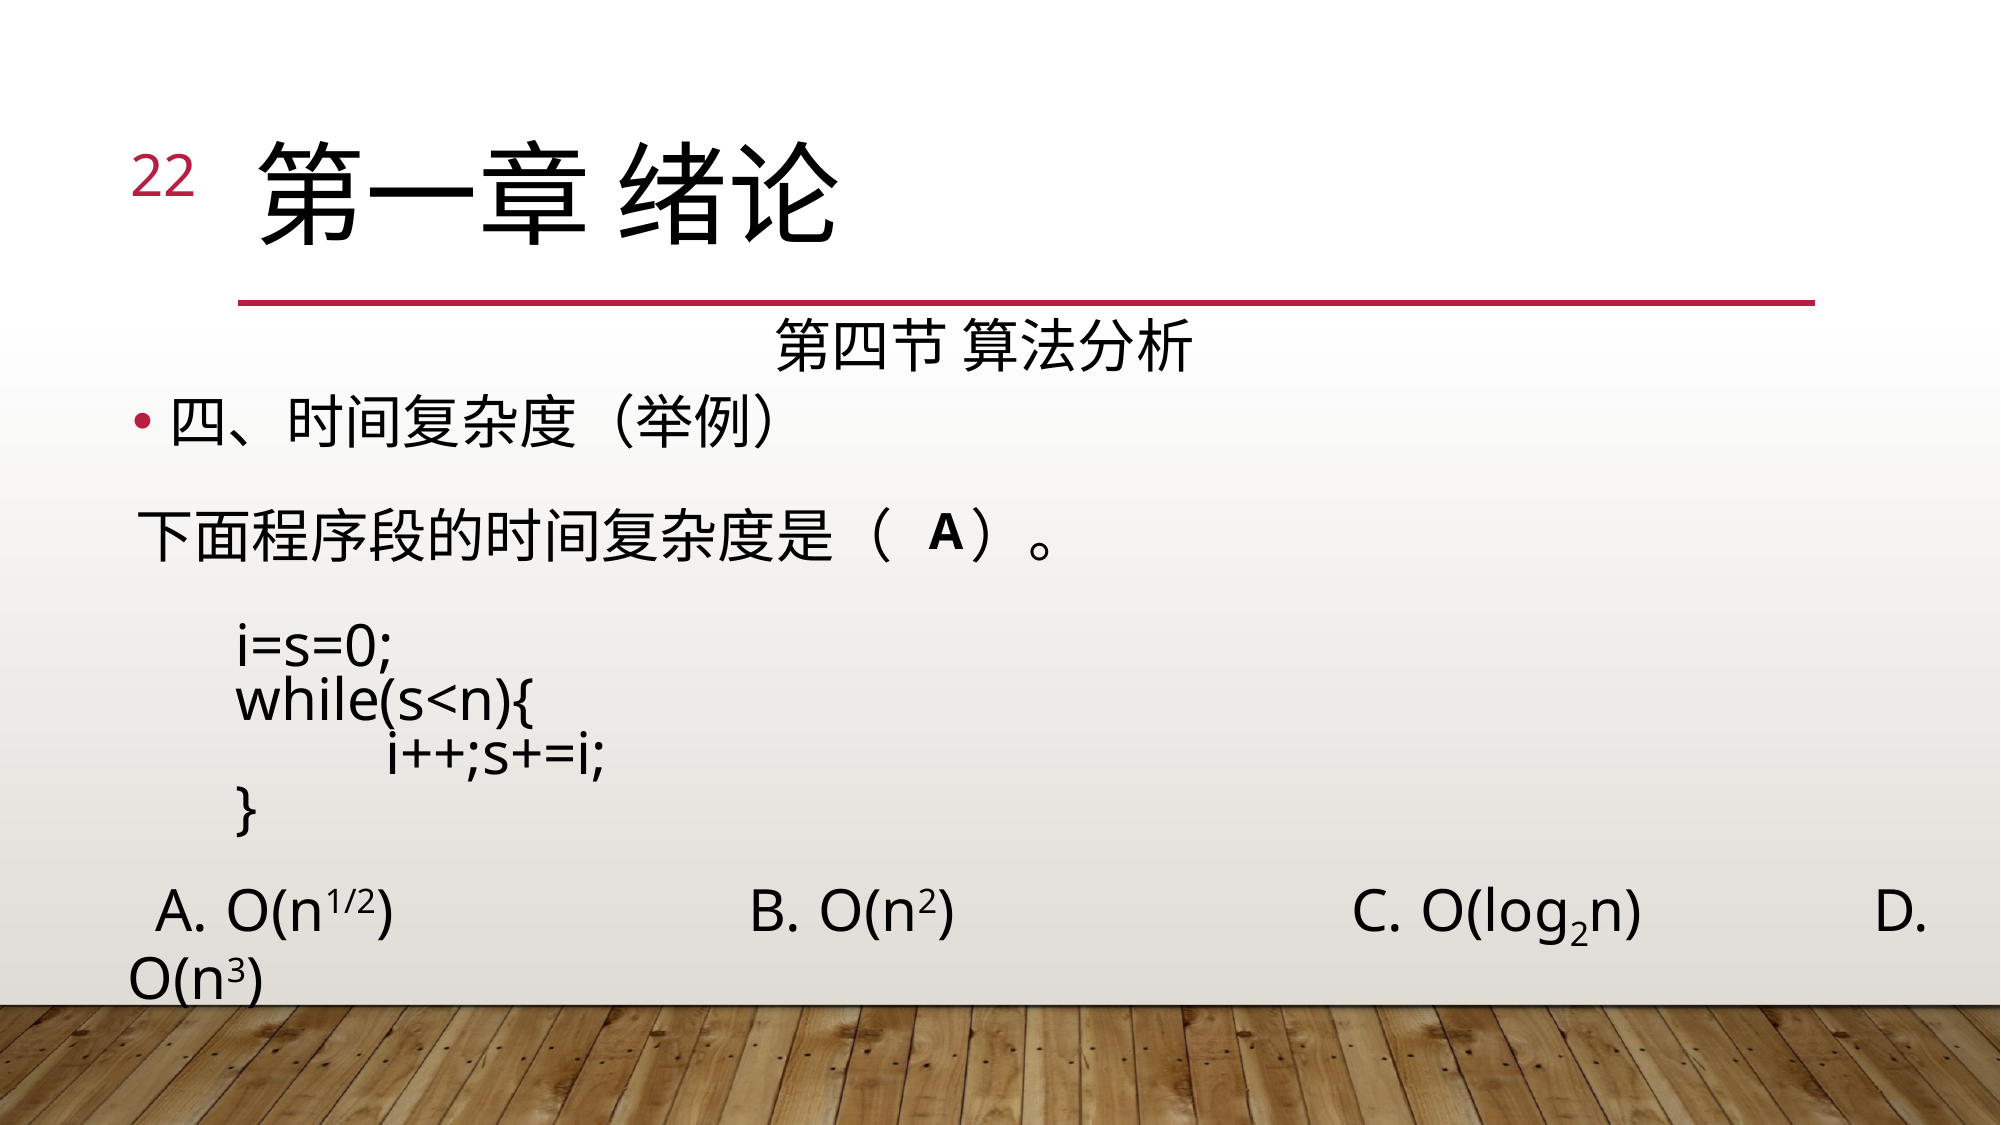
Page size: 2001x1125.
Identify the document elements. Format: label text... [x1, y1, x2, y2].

list 四、时间复杂度（举例） [117, 364, 1836, 507]
slide_number 22 [78, 131, 212, 214]
picture [0, 1005, 2000, 1125]
text_box A [914, 492, 985, 568]
text_box 第四节 算法分析 [758, 301, 1485, 387]
text_box 下面程序段的时间复杂度是（ ）。 i=s=0; while(s<n){ i++;s+=i; } A. O(n1/2) B. O(n2) C. O(log2n) D. O(n3) [70, 507, 1944, 1019]
title 第一章 绪论 [238, 131, 1814, 305]
